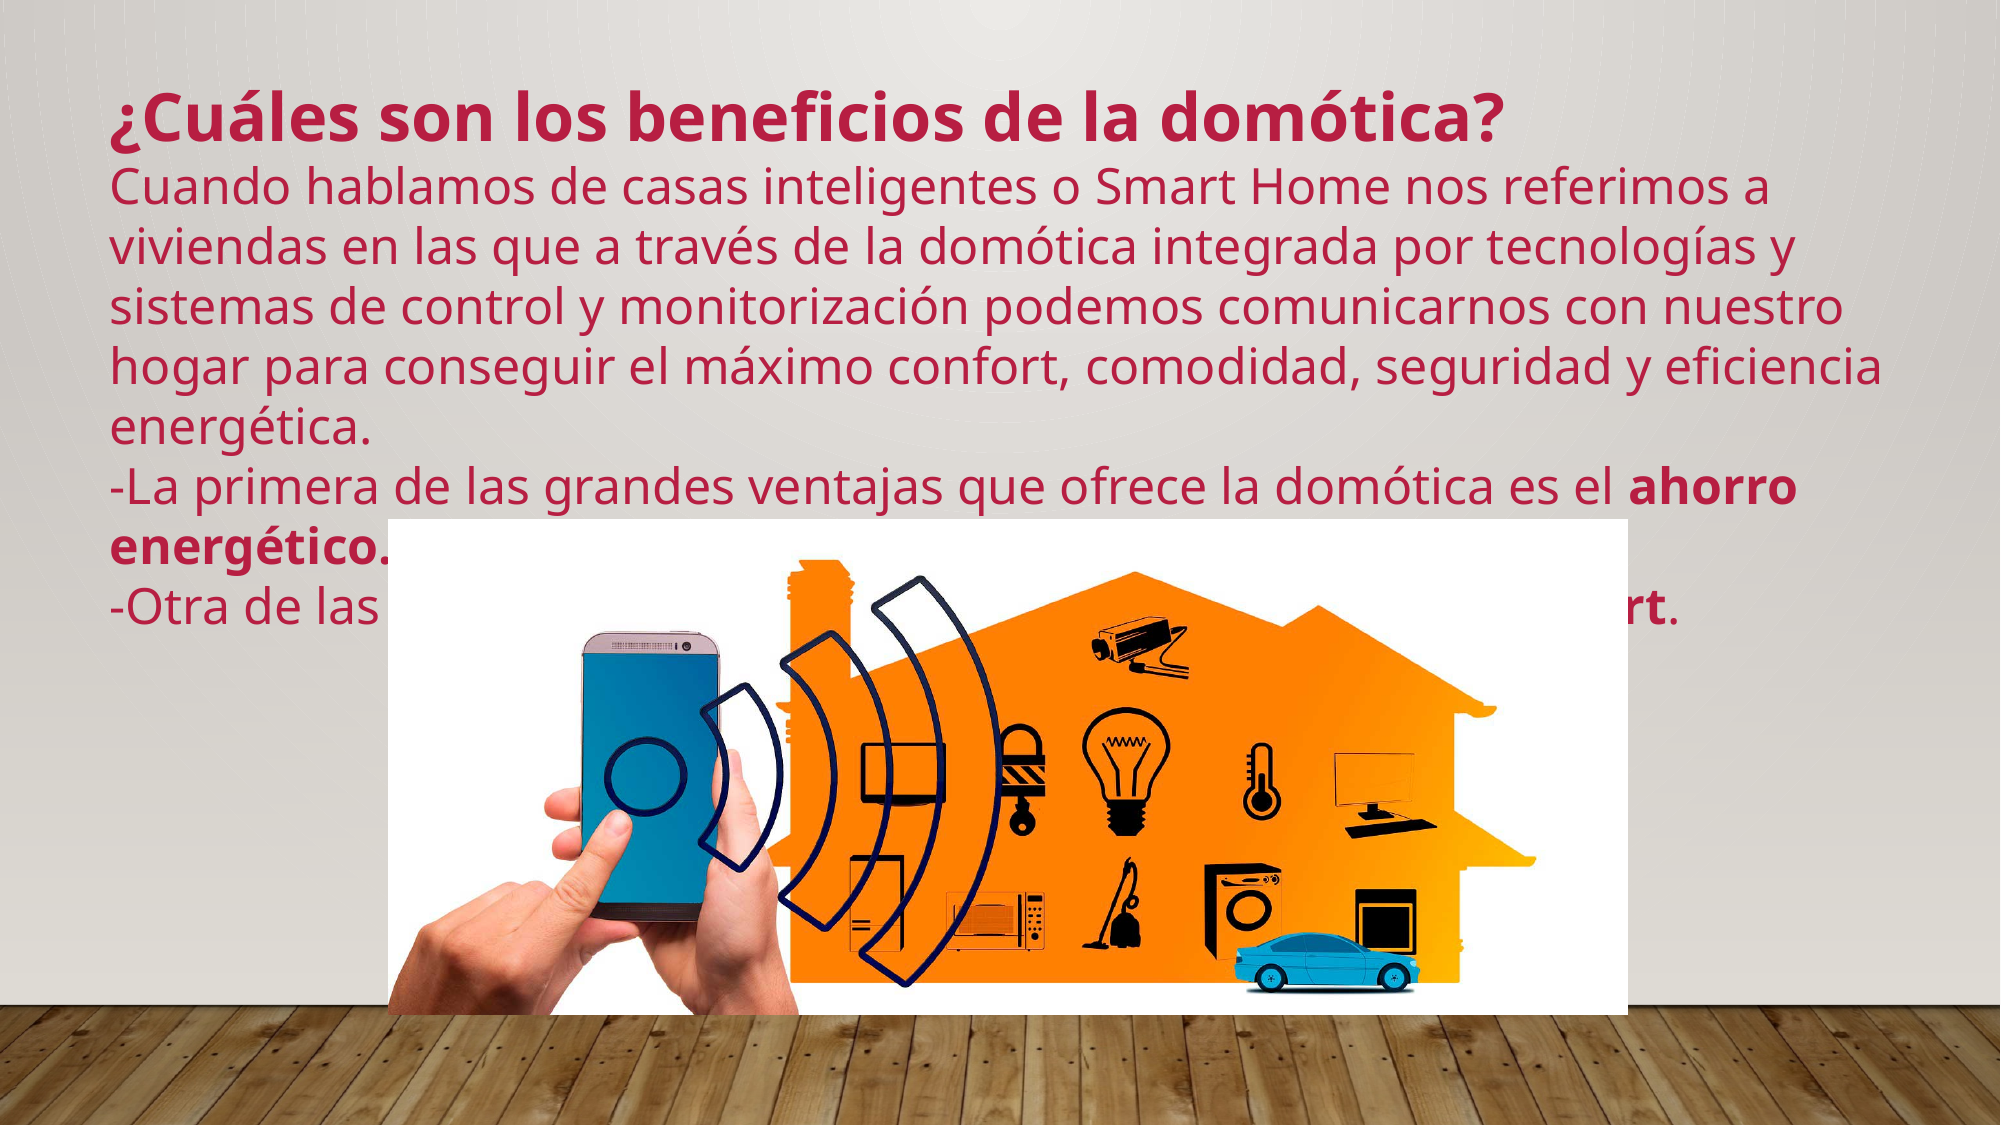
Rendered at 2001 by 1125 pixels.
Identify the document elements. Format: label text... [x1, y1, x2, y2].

picture [0, 519, 2000, 1125]
text_box ¿Cuáles son los beneficios de la domótica? Cuando hablamos de casas inteligentes o Smart Home nos referimos a viviendas en las que a través de la domótica integrada por tecnologías y sistemas de control y monitorización podemos comunicarnos con nuestro hogar para conseguir el máximo confort, comodidad, seguridad y eficiencia energética. -La primera de las grandes ventajas que ofrece la domótica es el ahorro energético. -Otra de las ventajas fundamentales que nos ofrecen es el confort. [94, 67, 1922, 688]
